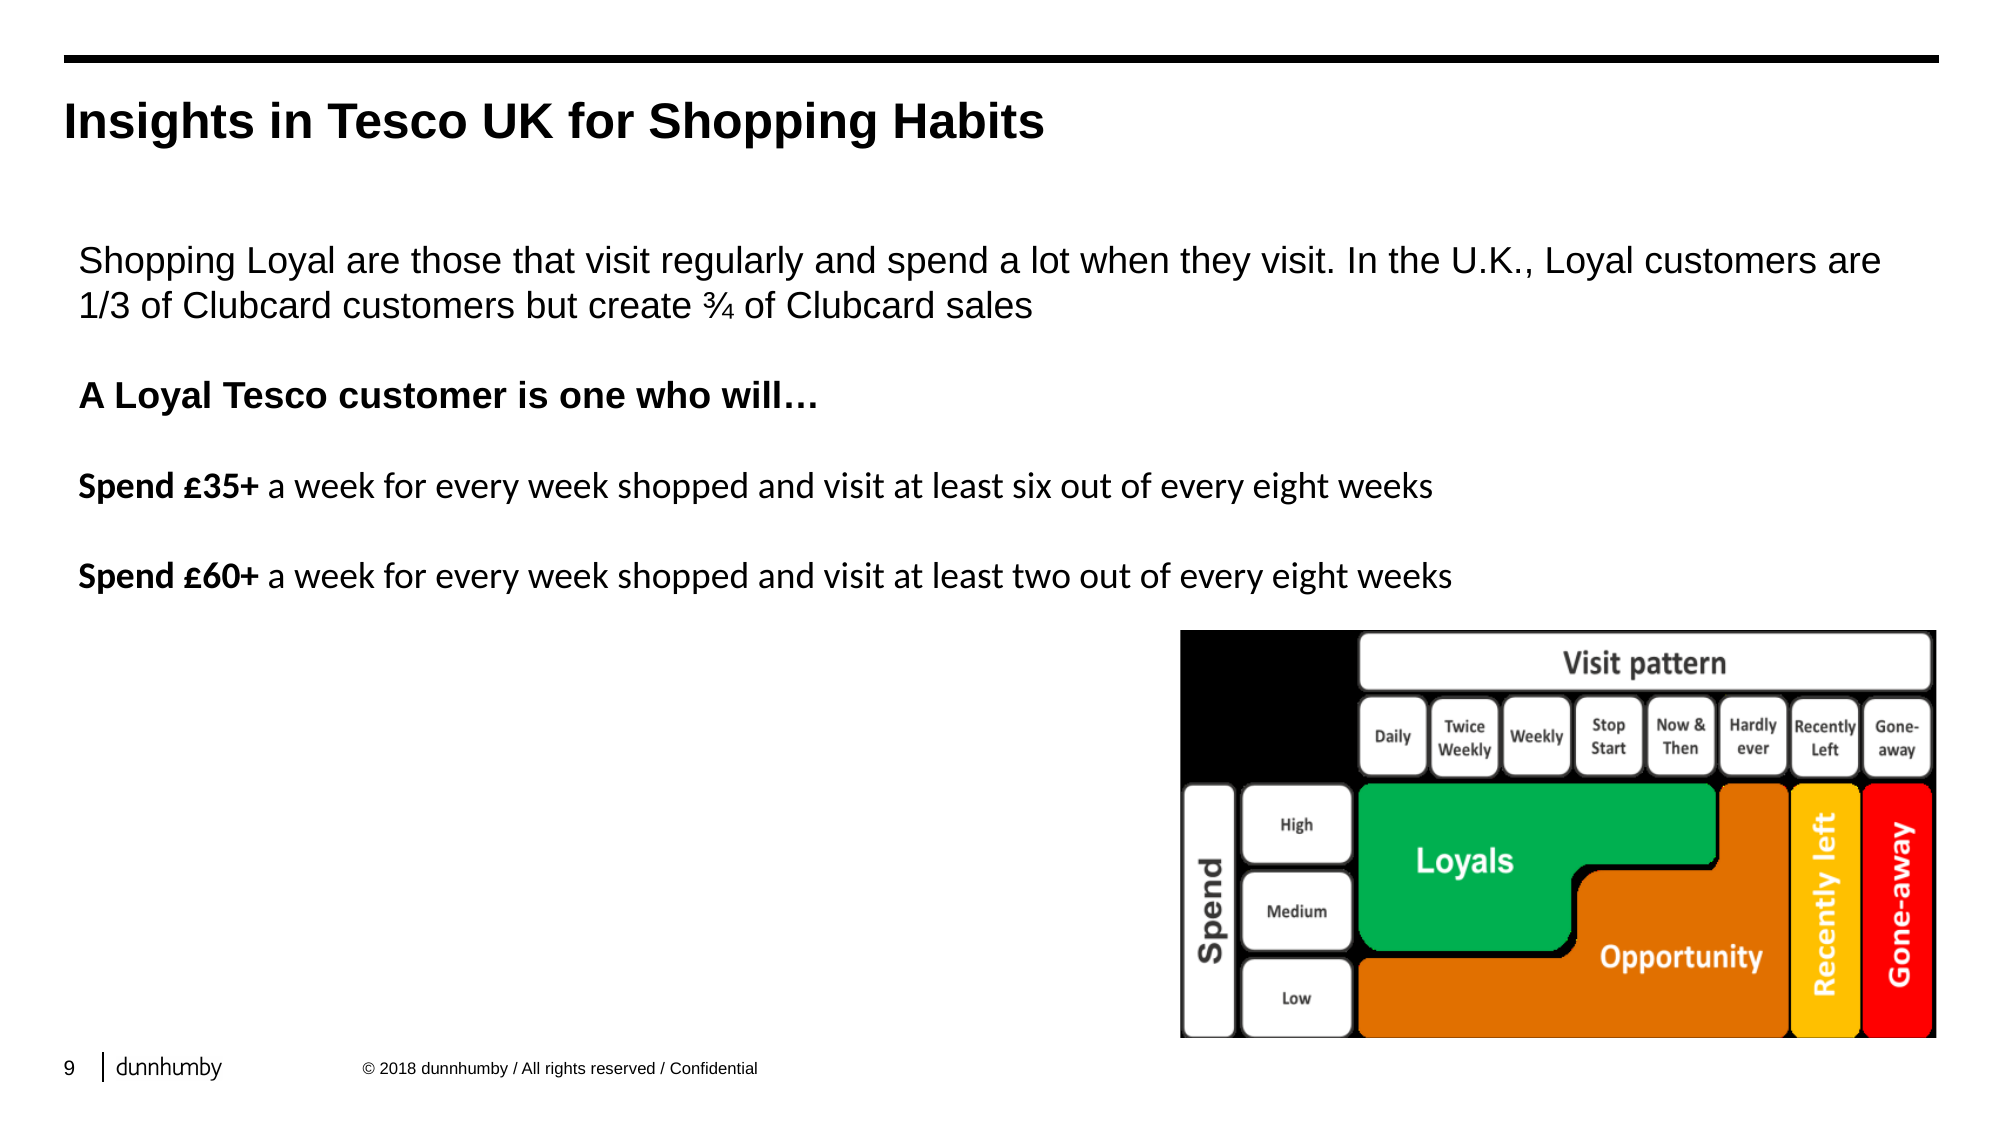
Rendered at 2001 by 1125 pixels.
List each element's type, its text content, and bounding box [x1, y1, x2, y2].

title Insights in Tesco UK for Shopping Habits [63, 98, 1939, 166]
picture [116, 1056, 223, 1081]
slide_number 9 [63, 1037, 103, 1098]
list Shopping Loyal are those that visit regularly and spend a lot when they visit. In the U.K., Loyal customers are 1/3 of Clubcard customers but create ¾ of Clubcard sales A Loyal Tesco customer is one who will… Spend £35+ a week for every week shopped and visit at least six out of every eight weeks Spend £60+ a week for every week shopped and visit at least two out of every eight weeks [63, 228, 1939, 1004]
picture [1180, 629, 1937, 1038]
